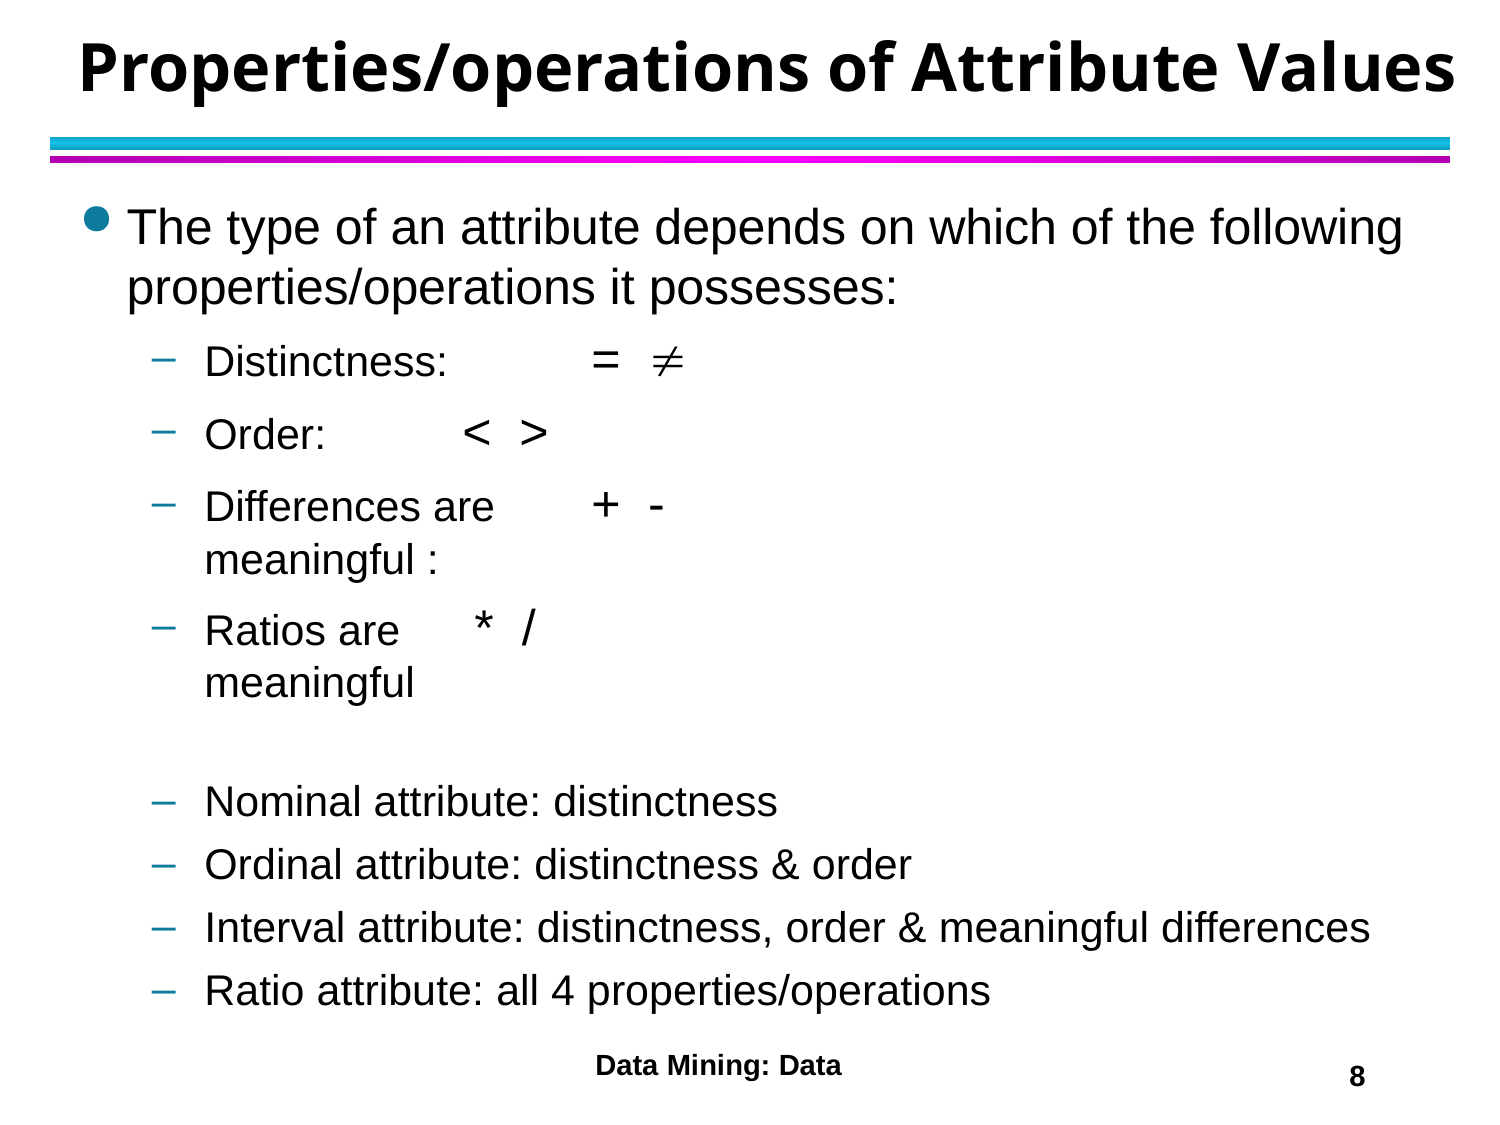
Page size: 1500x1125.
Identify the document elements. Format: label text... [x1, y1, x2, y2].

title Properties/operations of Attribute Values [62, 24, 1500, 113]
list The type of an attribute depends on which of the following properties/operations it possesses: Distinctness: =  Order: < > Differences are + - meaningful : Ratios are * / meaningful Nominal attribute: distinctness Ordinal attribute: distinctness & order Interval attribute: distinctness, order & meaningful differences Ratio attribute: all 4 properties/operations [67, 187, 1432, 1038]
